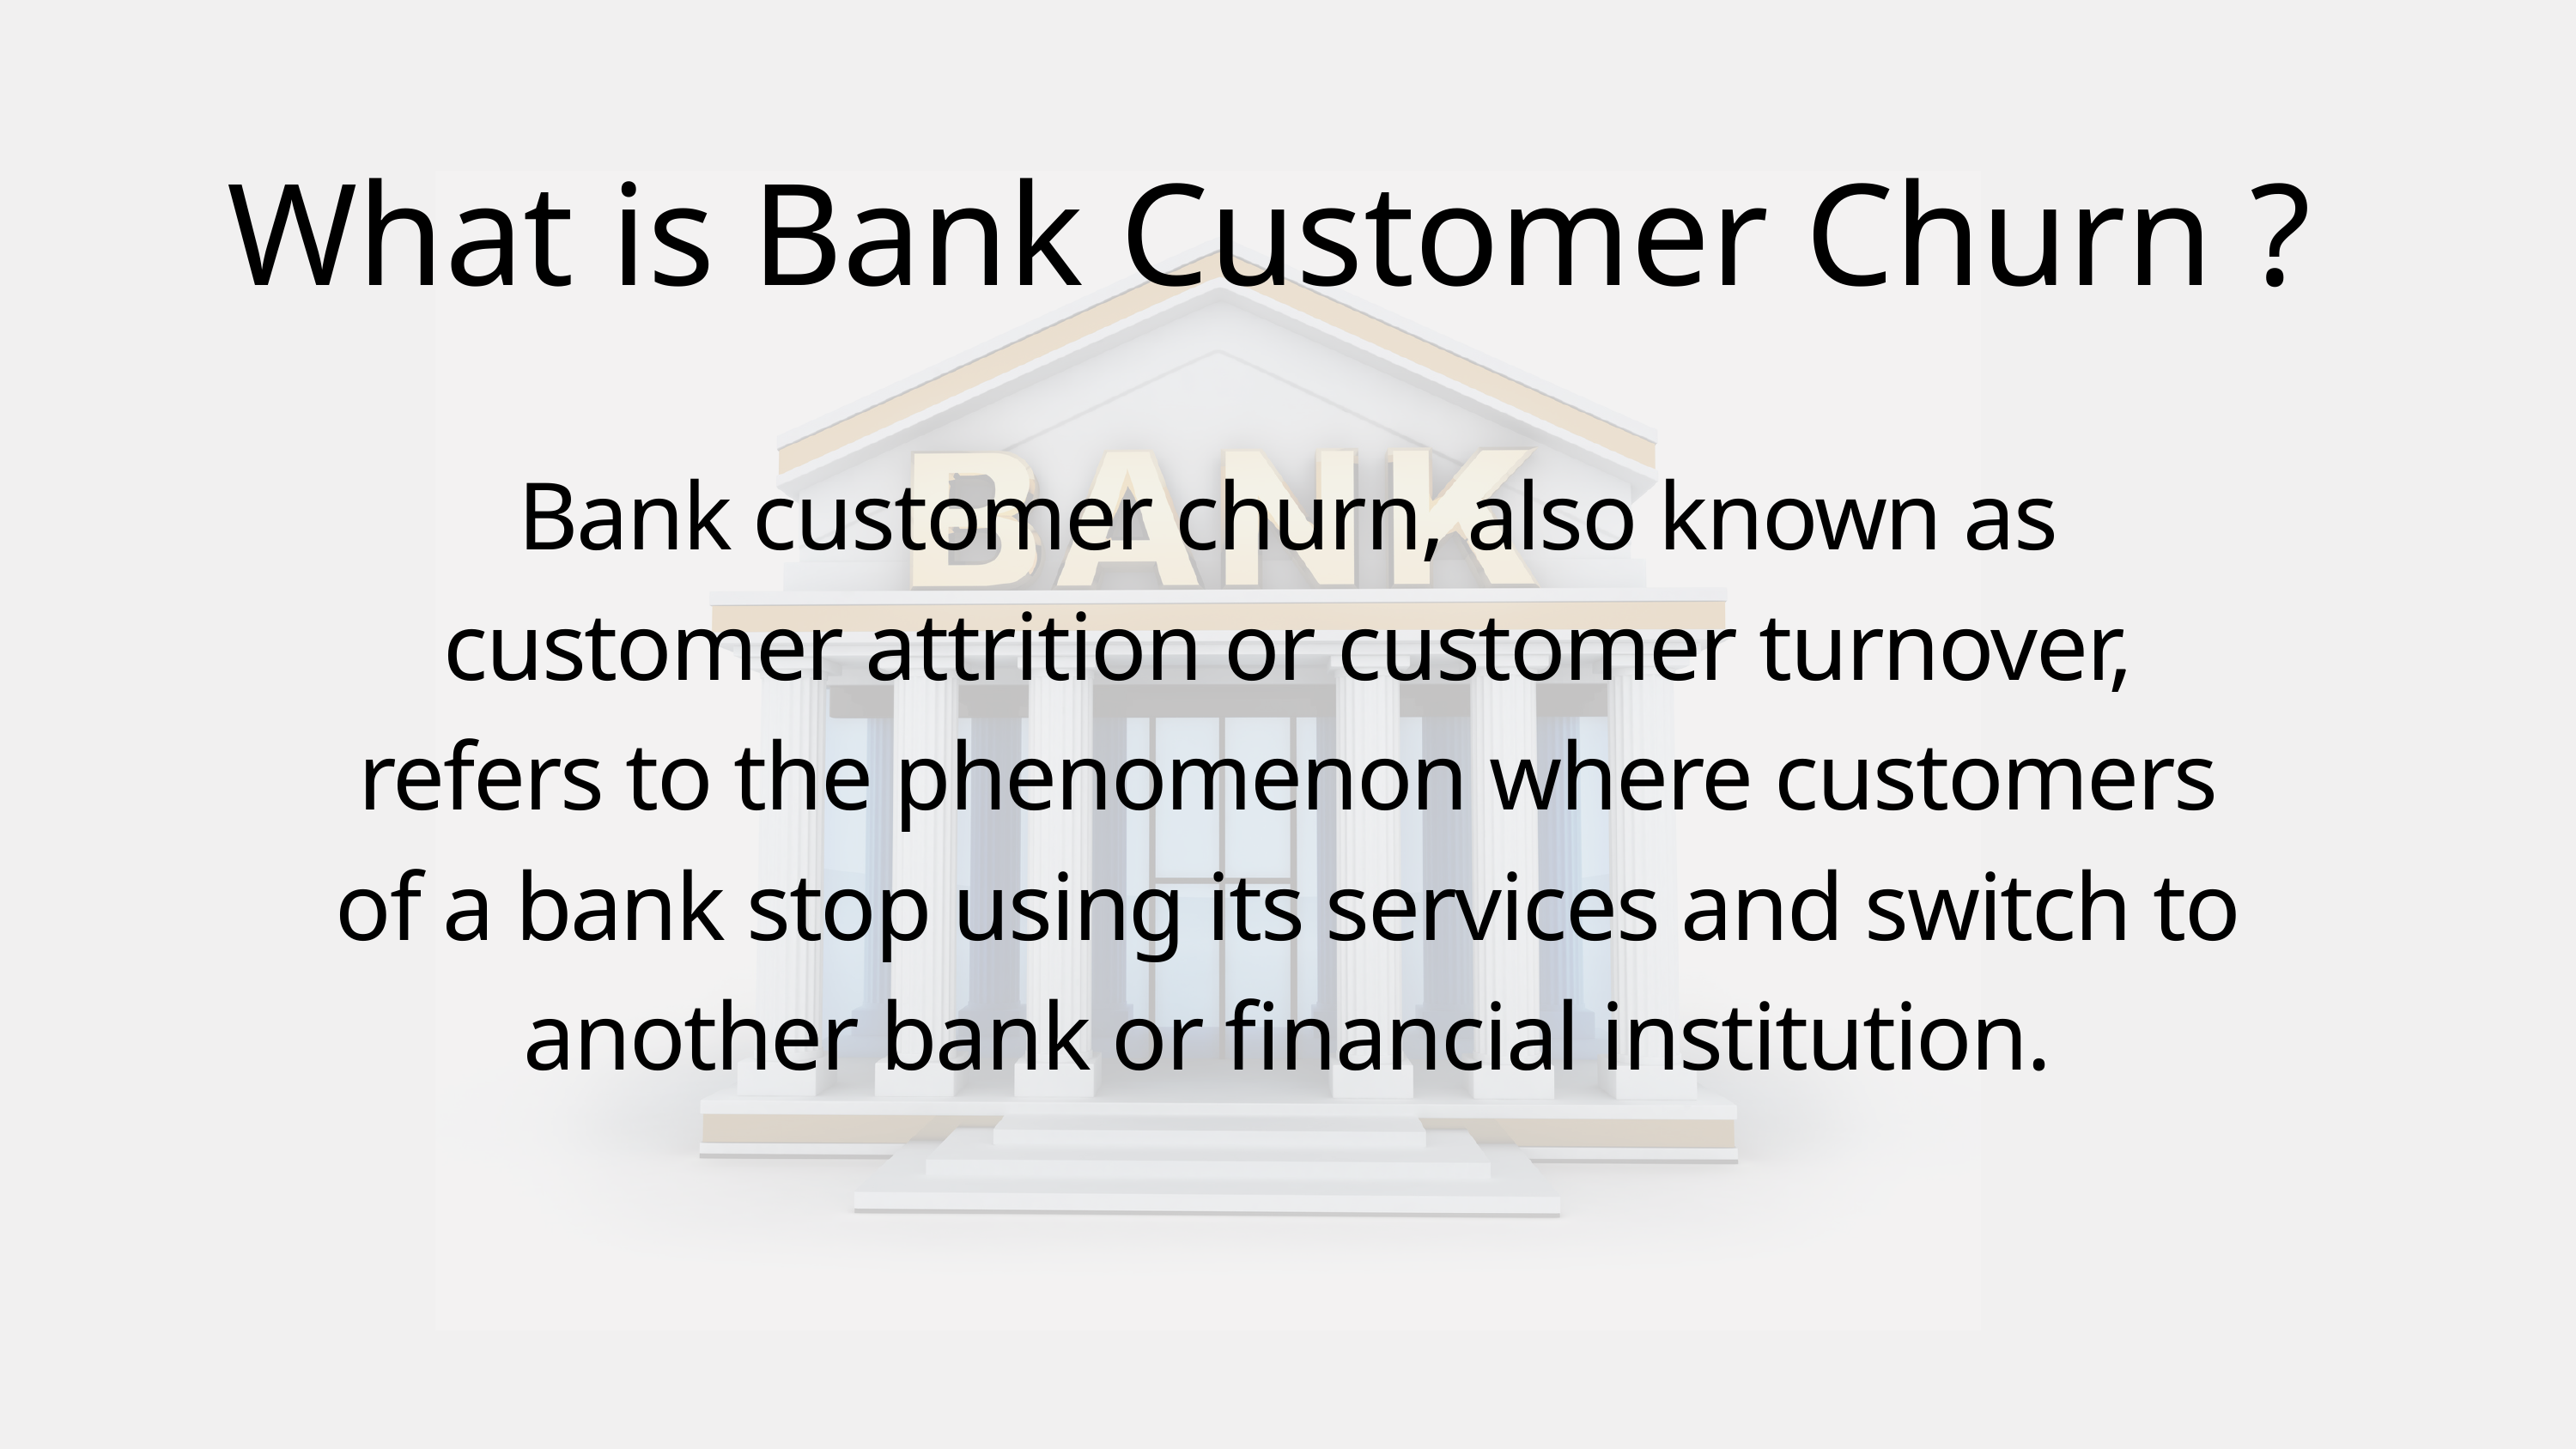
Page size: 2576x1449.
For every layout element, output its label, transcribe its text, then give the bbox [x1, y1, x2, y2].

text_box Bank customer churn, also known as customer attrition or customer turnover, refers to the phenomenon where customers of a bank stop using its services and switch to another bank or financial institution. [326, 439, 2250, 1089]
text_box [435, 314, 1982, 439]
text_box [435, 1089, 1982, 1331]
text_box What is Bank Customer Churn ? [144, 144, 2432, 314]
